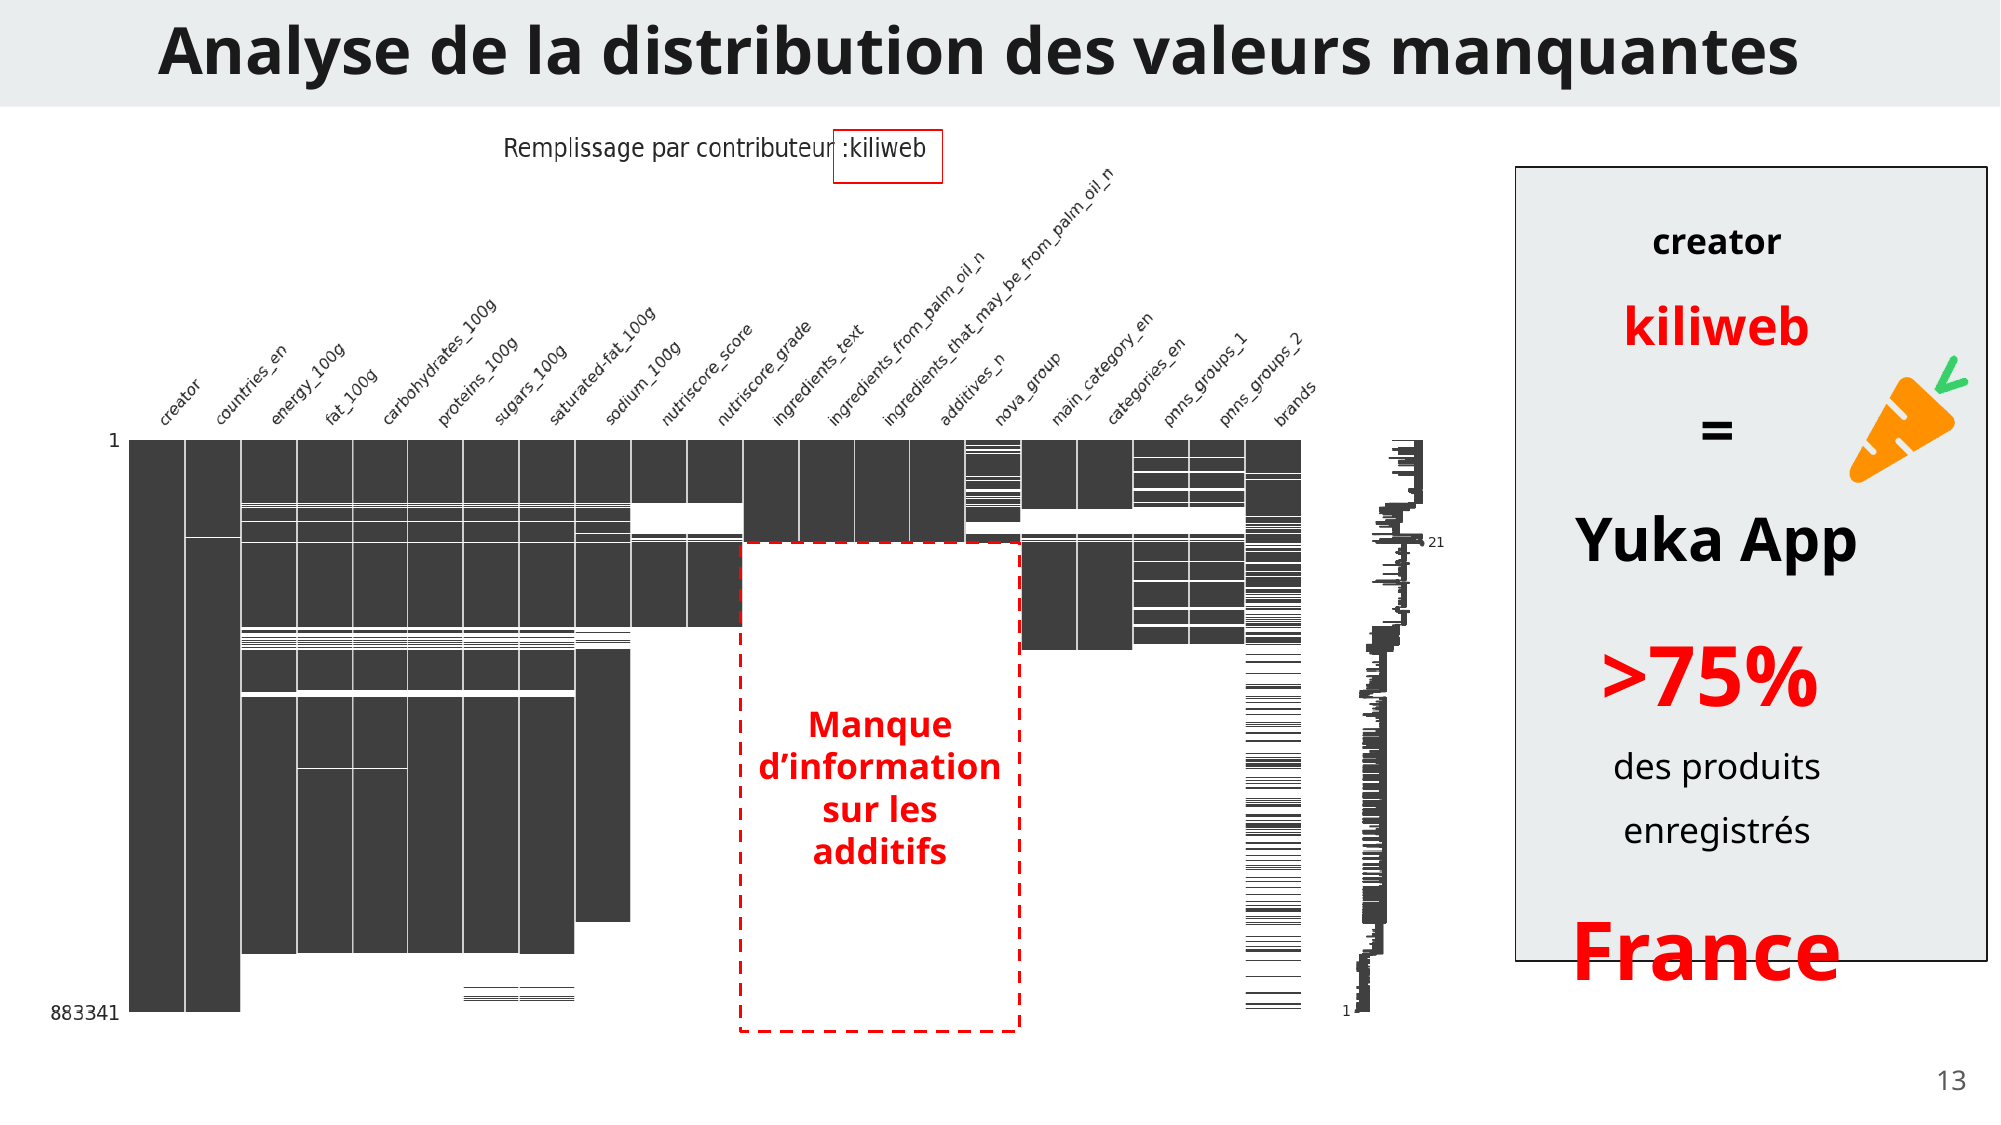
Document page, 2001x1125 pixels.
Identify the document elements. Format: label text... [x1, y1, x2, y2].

picture [41, 129, 1451, 1032]
picture [1820, 328, 2000, 509]
text_box [1515, 166, 1988, 961]
slide_number ‹#› [1867, 1038, 1988, 1125]
text_box creator kiliweb = Yuka App >75% des produits enregistrés France [1550, 183, 1884, 1012]
title Analyse de la distribution des valeurs manquantes [143, 0, 1825, 112]
